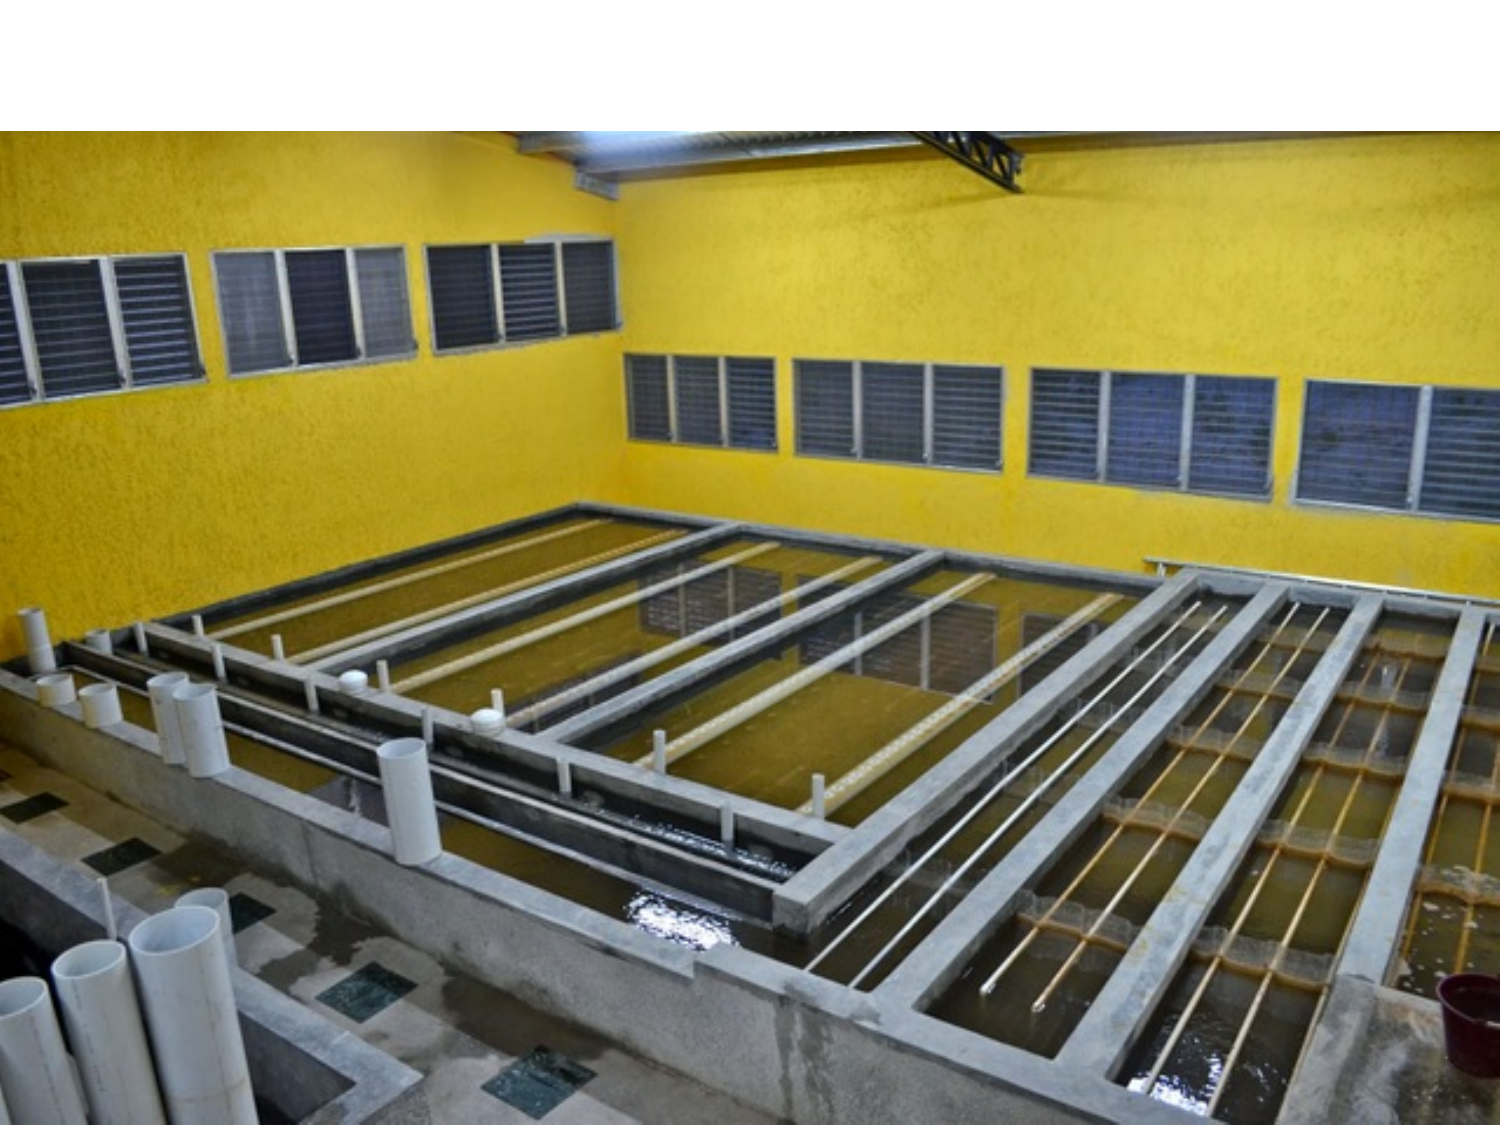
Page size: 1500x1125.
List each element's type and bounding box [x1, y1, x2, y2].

picture [0, 130, 1500, 1125]
